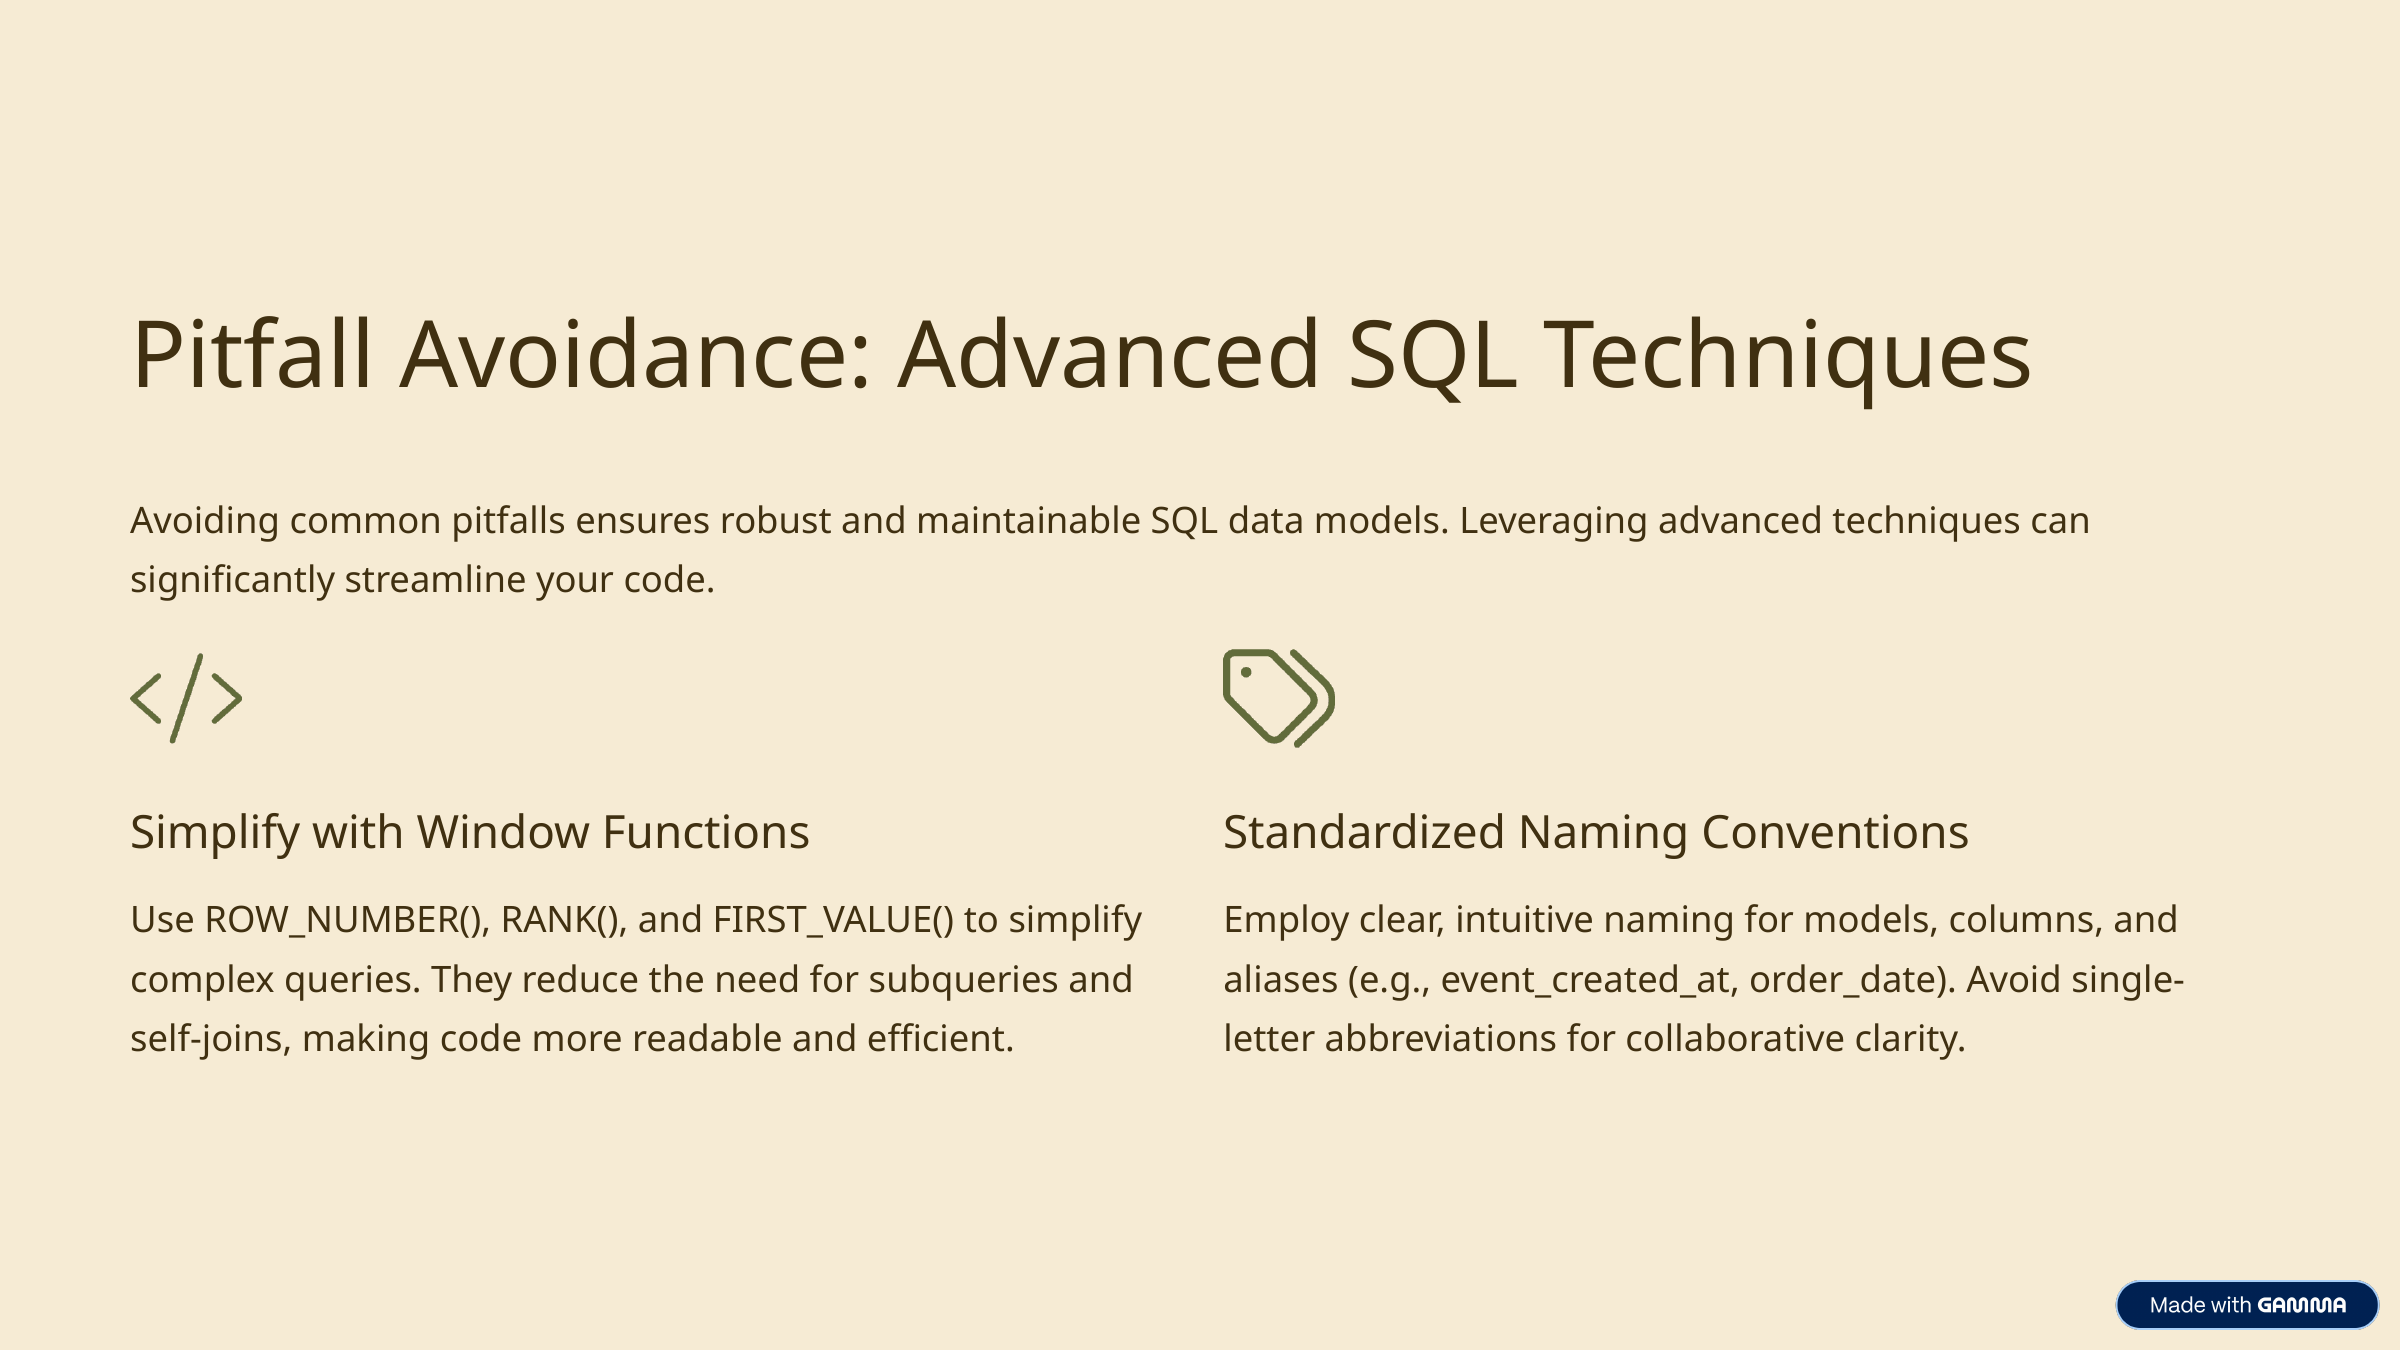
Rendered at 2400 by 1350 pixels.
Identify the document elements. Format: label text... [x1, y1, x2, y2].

text_box Employ clear, intuitive naming for models, columns, and aliases (e.g., event_created_at, order_date). Avoid single-letter abbreviations for collaborative clarity. [1223, 880, 2270, 1060]
picture [130, 642, 242, 754]
text_box Avoiding common pitfalls ensures robust and maintainable SQL data models. Leveraging advanced techniques can significantly streamline your code. [130, 481, 2270, 601]
picture [1223, 642, 1335, 754]
text_box Standardized Naming Conventions [1223, 800, 1993, 859]
picture [2106, 1271, 2389, 1339]
text_box Pitfall Avoidance: Advanced SQL Techniques [130, 290, 2072, 407]
text_box Simplify with Window Functions [130, 800, 844, 859]
text_box Use ROW_NUMBER(), RANK(), and FIRST_VALUE() to simplify complex queries. They reduce the need for subqueries and self-joins, making code more readable and efficient. [130, 880, 1177, 1060]
